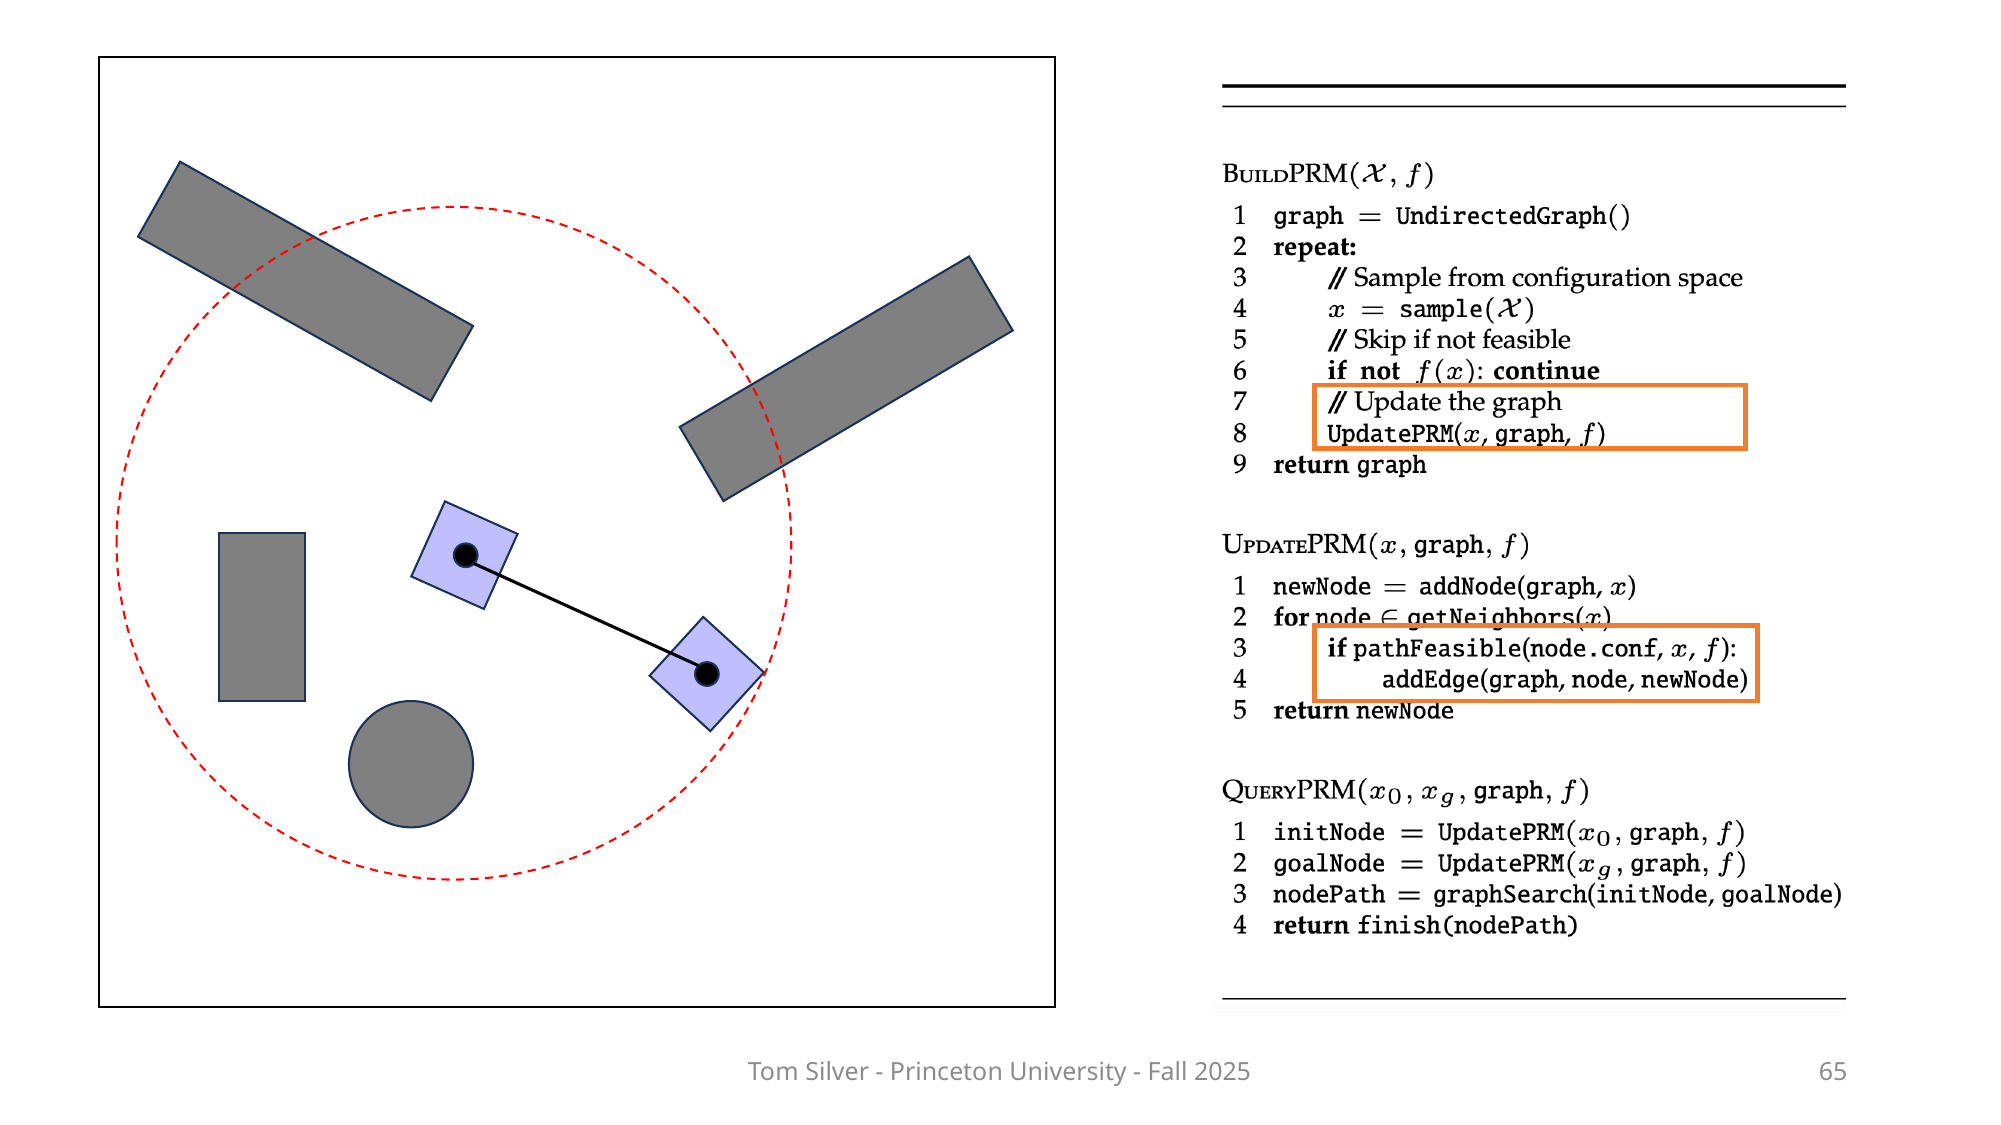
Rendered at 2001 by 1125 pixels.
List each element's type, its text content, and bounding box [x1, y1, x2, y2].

picture [1211, 74, 1846, 1013]
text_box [474, 563, 699, 666]
slide_number 65 [1412, 1042, 1863, 1103]
text_box [752, 255, 1015, 468]
text_box [115, 205, 793, 881]
text_box [136, 160, 315, 290]
footer Tom Silver - Princeton University - Fall 2025 [662, 1042, 1338, 1103]
text_box [98, 56, 1056, 1008]
